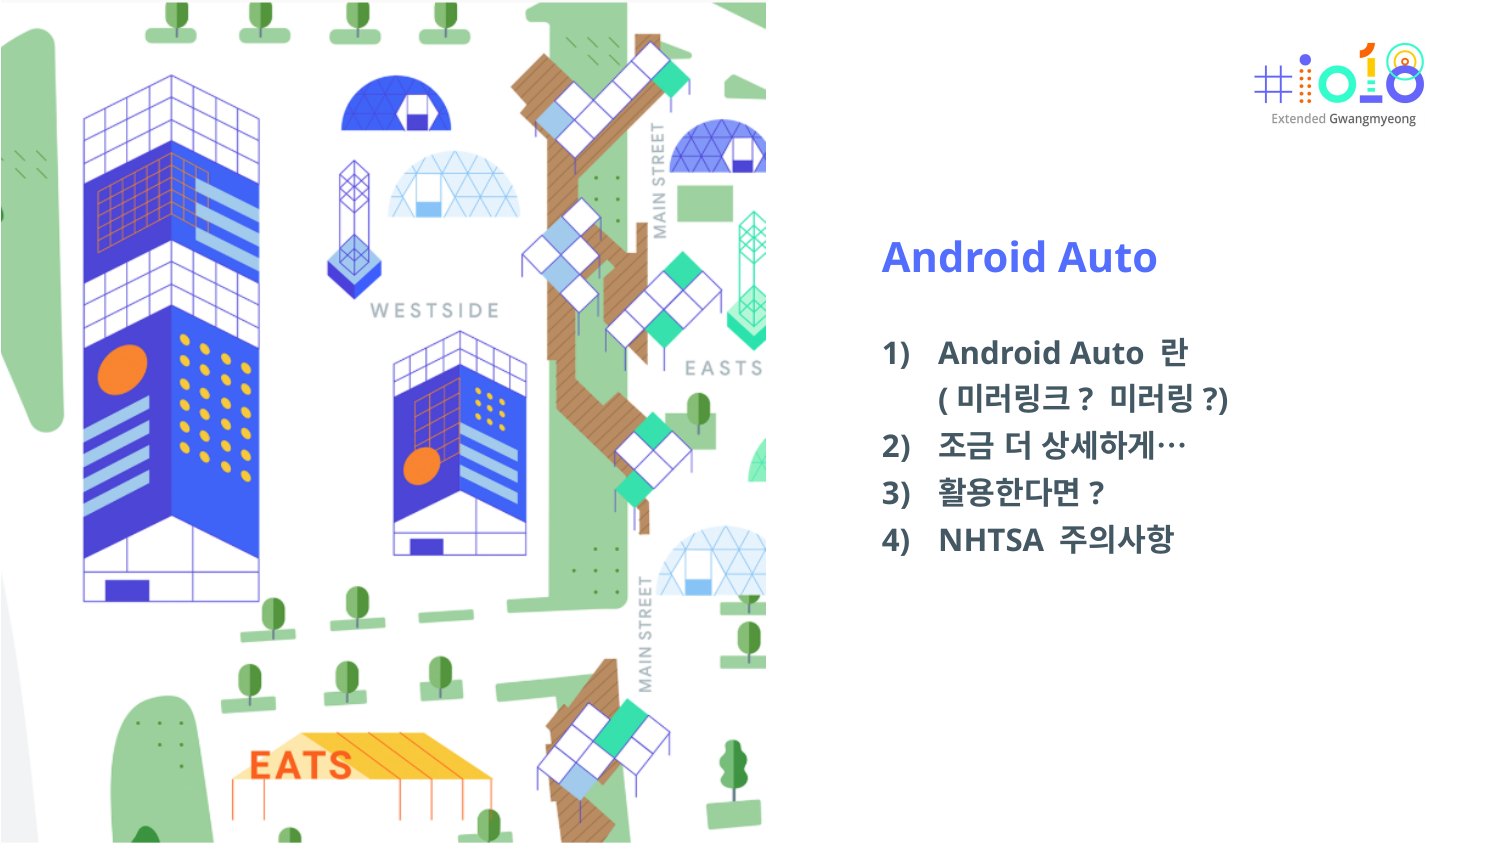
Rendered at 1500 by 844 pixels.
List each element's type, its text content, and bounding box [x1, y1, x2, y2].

list Android Auto 란 (미러링크? 미러링?) 조금 더 상세하게… 활용한다면? NHTSA 주의사항 [876, 317, 1370, 781]
subtitle Android Auto [876, 212, 1339, 306]
picture [1222, 31, 1465, 134]
picture [1, 0, 766, 844]
